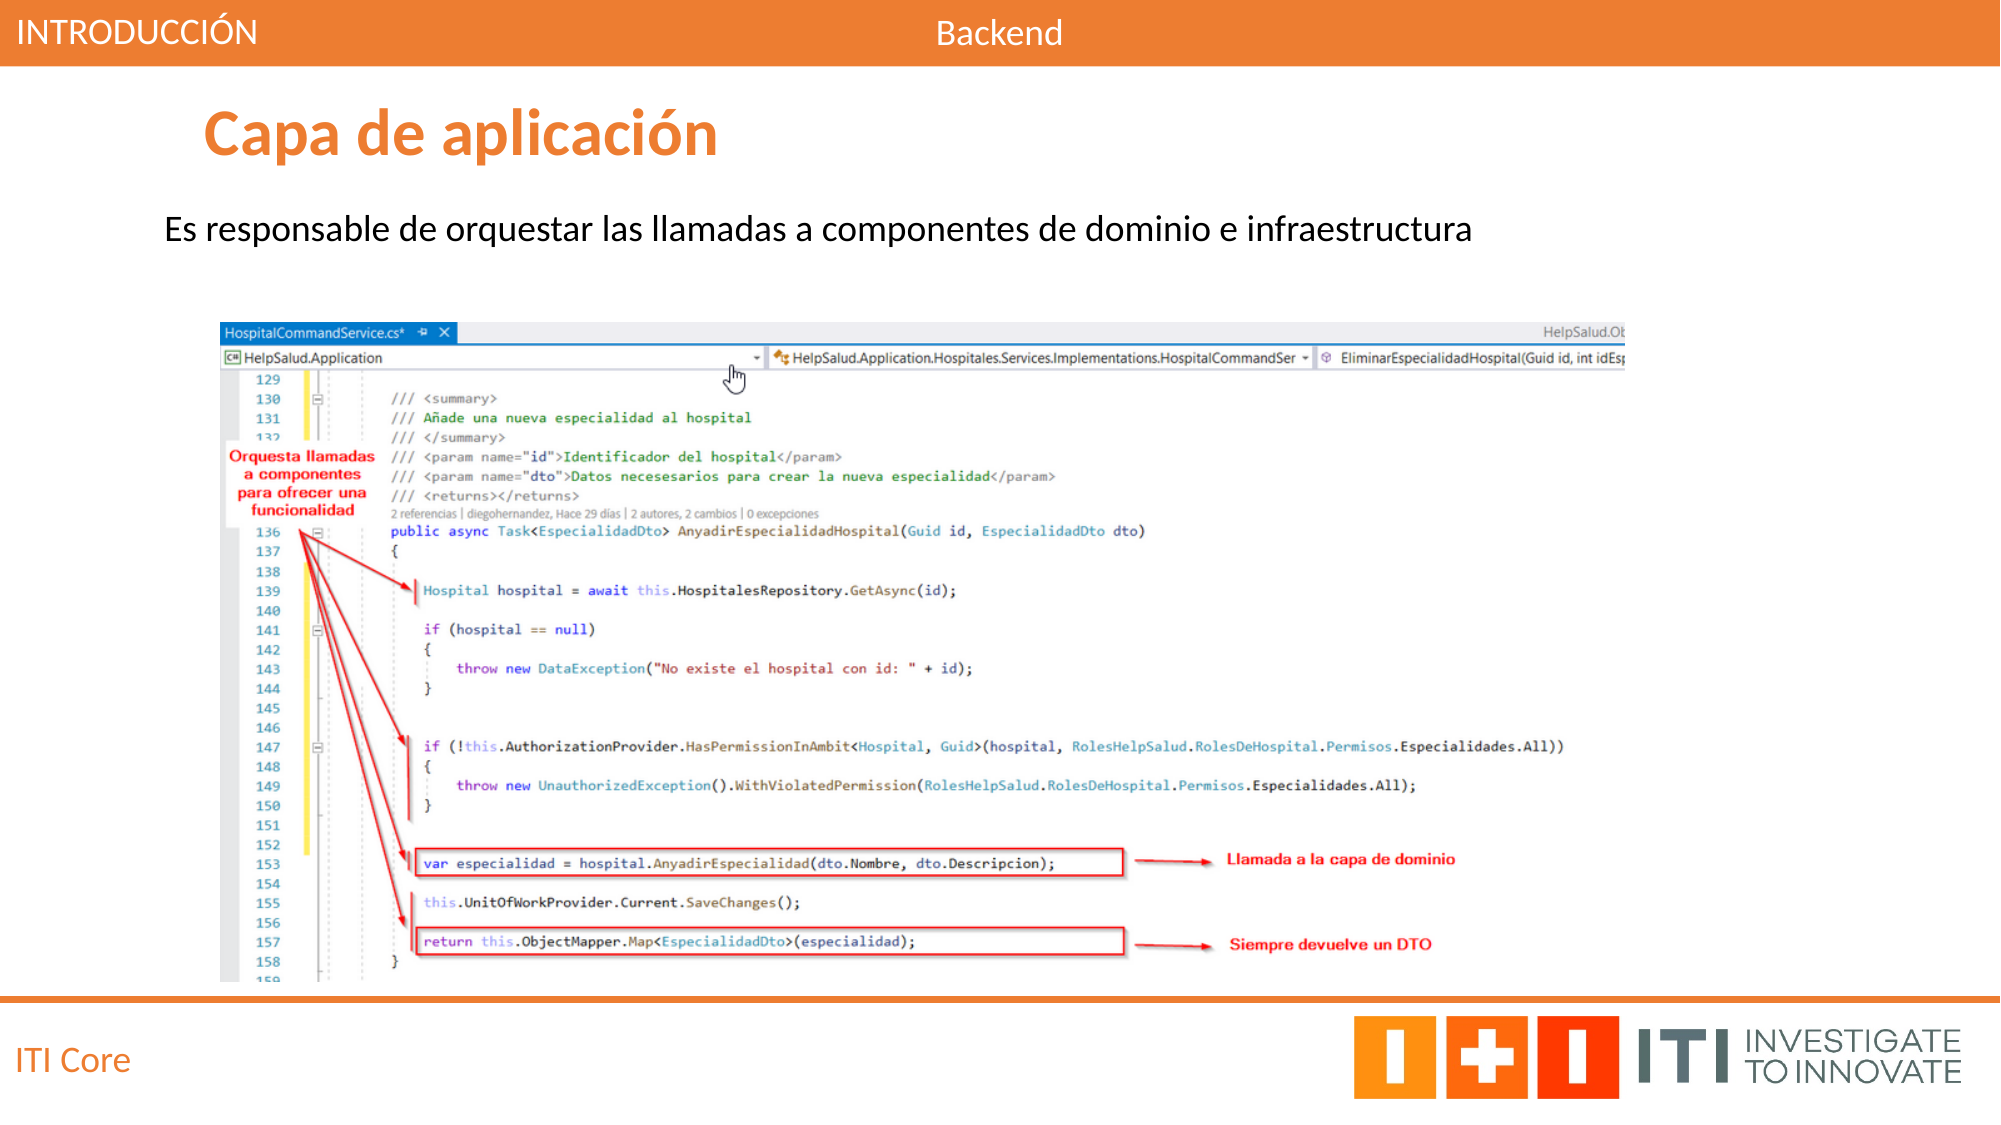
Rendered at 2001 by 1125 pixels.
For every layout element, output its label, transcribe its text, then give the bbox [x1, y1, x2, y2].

text_box Backend [0, 0, 2000, 67]
picture [220, 322, 1625, 982]
text_box INTRODUCCIÓN [1, 0, 274, 60]
text_box Capa de aplicación [0, 81, 1012, 177]
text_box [0, 992, 2000, 1124]
text_box Es responsable de orquestar las llamadas a componentes de dominio e infraestructura [149, 196, 1745, 257]
